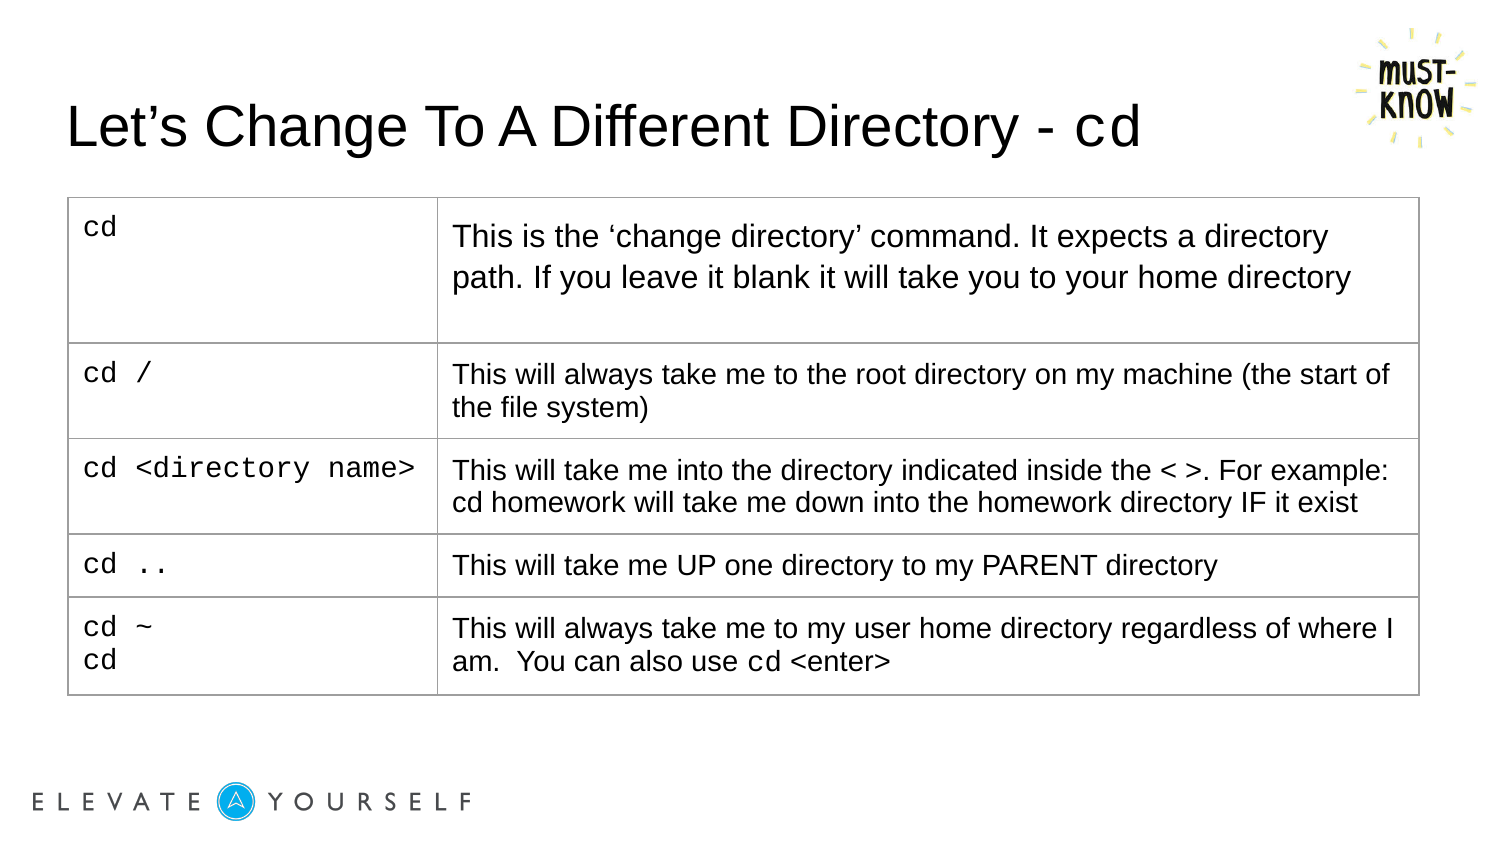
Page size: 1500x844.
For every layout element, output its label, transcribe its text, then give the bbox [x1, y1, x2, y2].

title Let’s Change To A Different Directory - cd [51, 72, 1449, 167]
table_cell cd ~ cd [69, 598, 437, 694]
picture [33, 781, 470, 821]
table_cell This will take me into the directory indicated inside the < >. For example: cd homework will take me down into the homework directory IF it exist [438, 439, 1418, 533]
table_cell cd <directory name> [69, 439, 437, 533]
picture [1351, 23, 1480, 151]
table_cell cd .. [69, 535, 437, 596]
table_cell This will always take me to the root directory on my machine (the start of the file system) [438, 344, 1418, 438]
table_cell cd / [69, 344, 437, 438]
table_header cd [69, 198, 437, 342]
table_cell This will take me UP one directory to my PARENT directory [438, 535, 1418, 596]
table_cell This will always take me to my user home directory regardless of where I am. You can also use cd <enter> [438, 598, 1418, 694]
table_header This is the ‘change directory’ command. It expects a directory path. If you leave it blank it will take you to your home directory [438, 198, 1418, 342]
